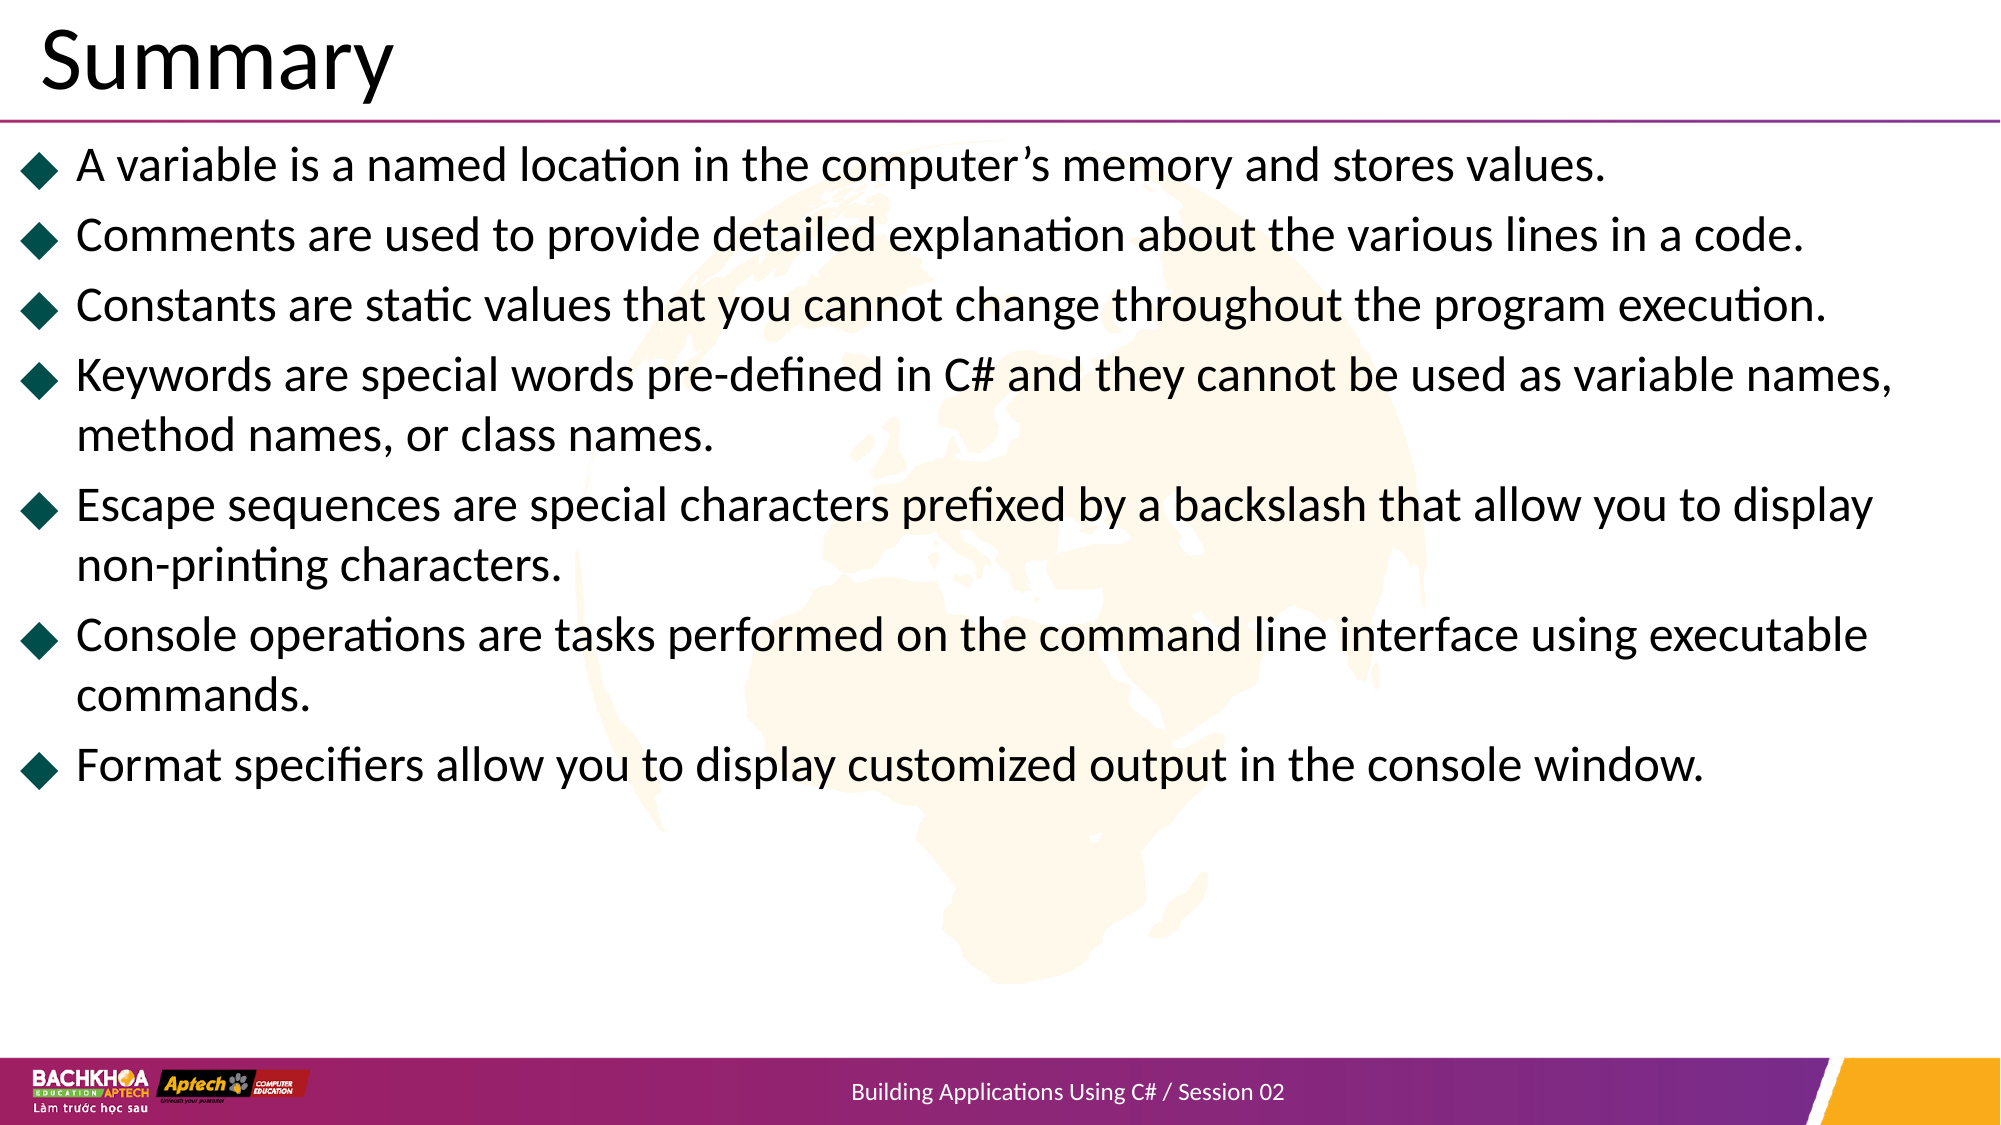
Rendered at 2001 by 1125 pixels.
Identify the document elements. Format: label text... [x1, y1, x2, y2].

text_box A variable is a named location in the computer’s memory and stores values. Comments are used to provide detailed explanation about the various lines in a code. Constants are static values that you cannot change throughout the program execution. Keywords are special words pre-defined in C# and they cannot be used as variable names, method names, or class names. Escape sequences are special characters prefixed by a backslash that allow you to display non-printing characters. Console operations are tasks performed on the command line interface using executable commands. Format specifiers allow you to display customized output in the console window. [4, 124, 1925, 1063]
picture [0, 0, 2001, 1125]
title Summary [5, 3, 1993, 116]
footer Building Applications Using C# / Session 02 [324, 1060, 1813, 1120]
